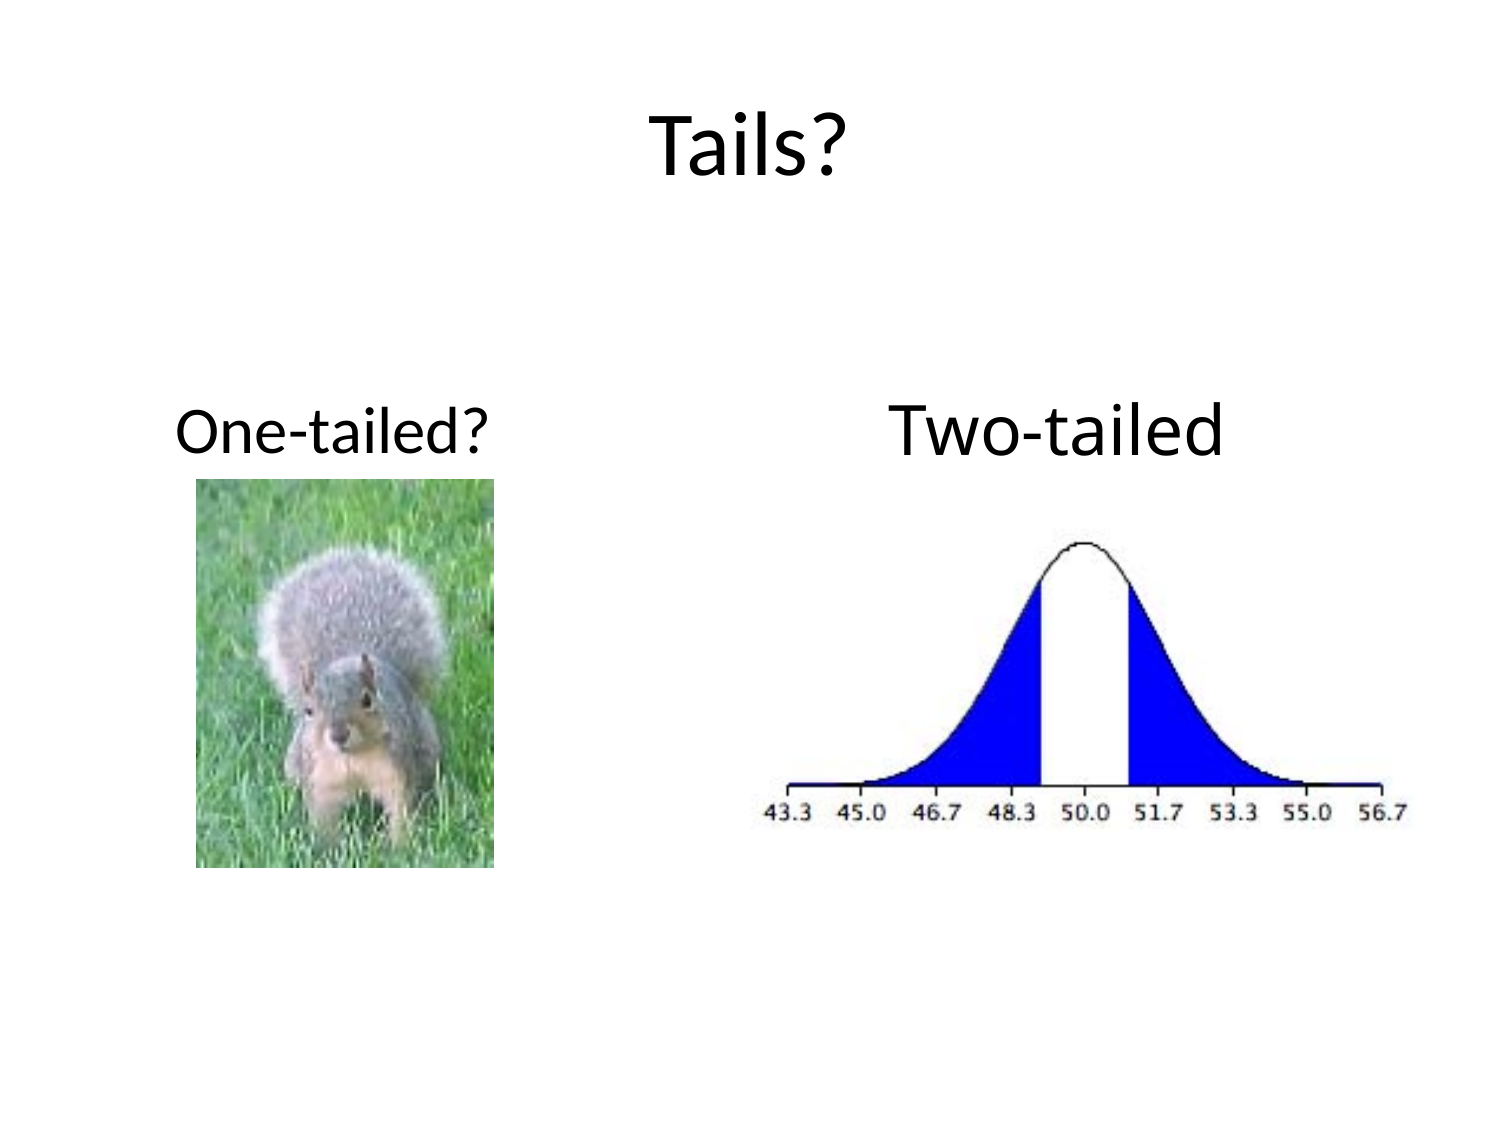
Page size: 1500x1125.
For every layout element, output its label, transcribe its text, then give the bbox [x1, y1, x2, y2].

picture [196, 478, 495, 869]
title Tails? [75, 45, 1425, 233]
text_box Two-tailed [874, 379, 1322, 480]
picture [714, 512, 1424, 834]
list One-tailed? [160, 379, 608, 480]
